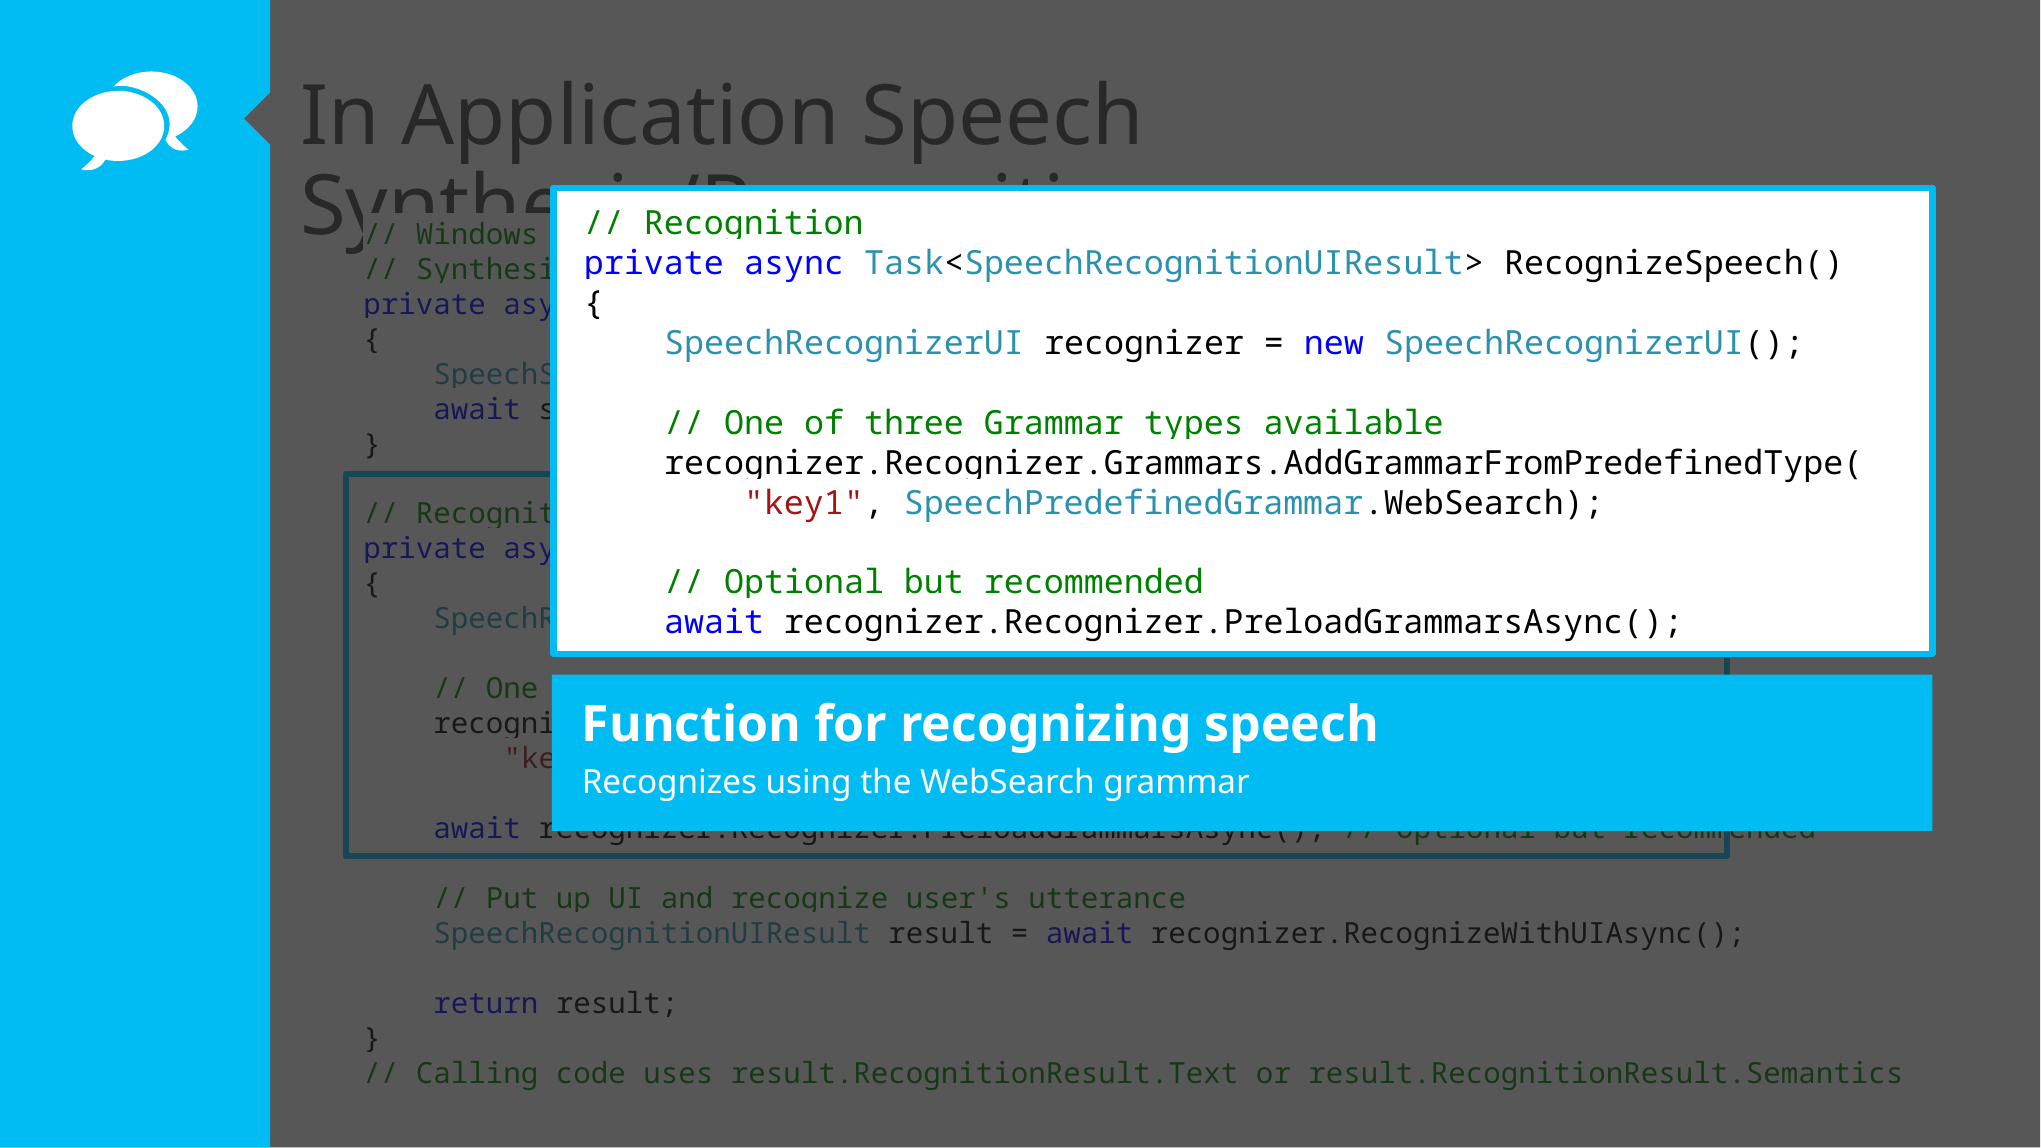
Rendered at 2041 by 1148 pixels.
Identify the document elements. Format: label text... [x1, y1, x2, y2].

text_box [271, 0, 2041, 1148]
text_box // Recognition private async Task<SpeechRecognitionUIResult> RecognizeSpeech() { SpeechRecognizerUI recognizer = new SpeechRecognizerUI(); // One of three Grammar types available recognizer.Recognizer.Grammars.AddGrammarFromPredefinedType( "key1", SpeechPredefinedGrammar.WebSearch); // Optional but recommended await recognizer.Recognizer.PreloadGrammarsAsync(); [553, 187, 1933, 655]
text_box Function for recognizing speech Recognizes using the WebSearch grammar [551, 674, 1933, 831]
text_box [0, 0, 271, 1148]
